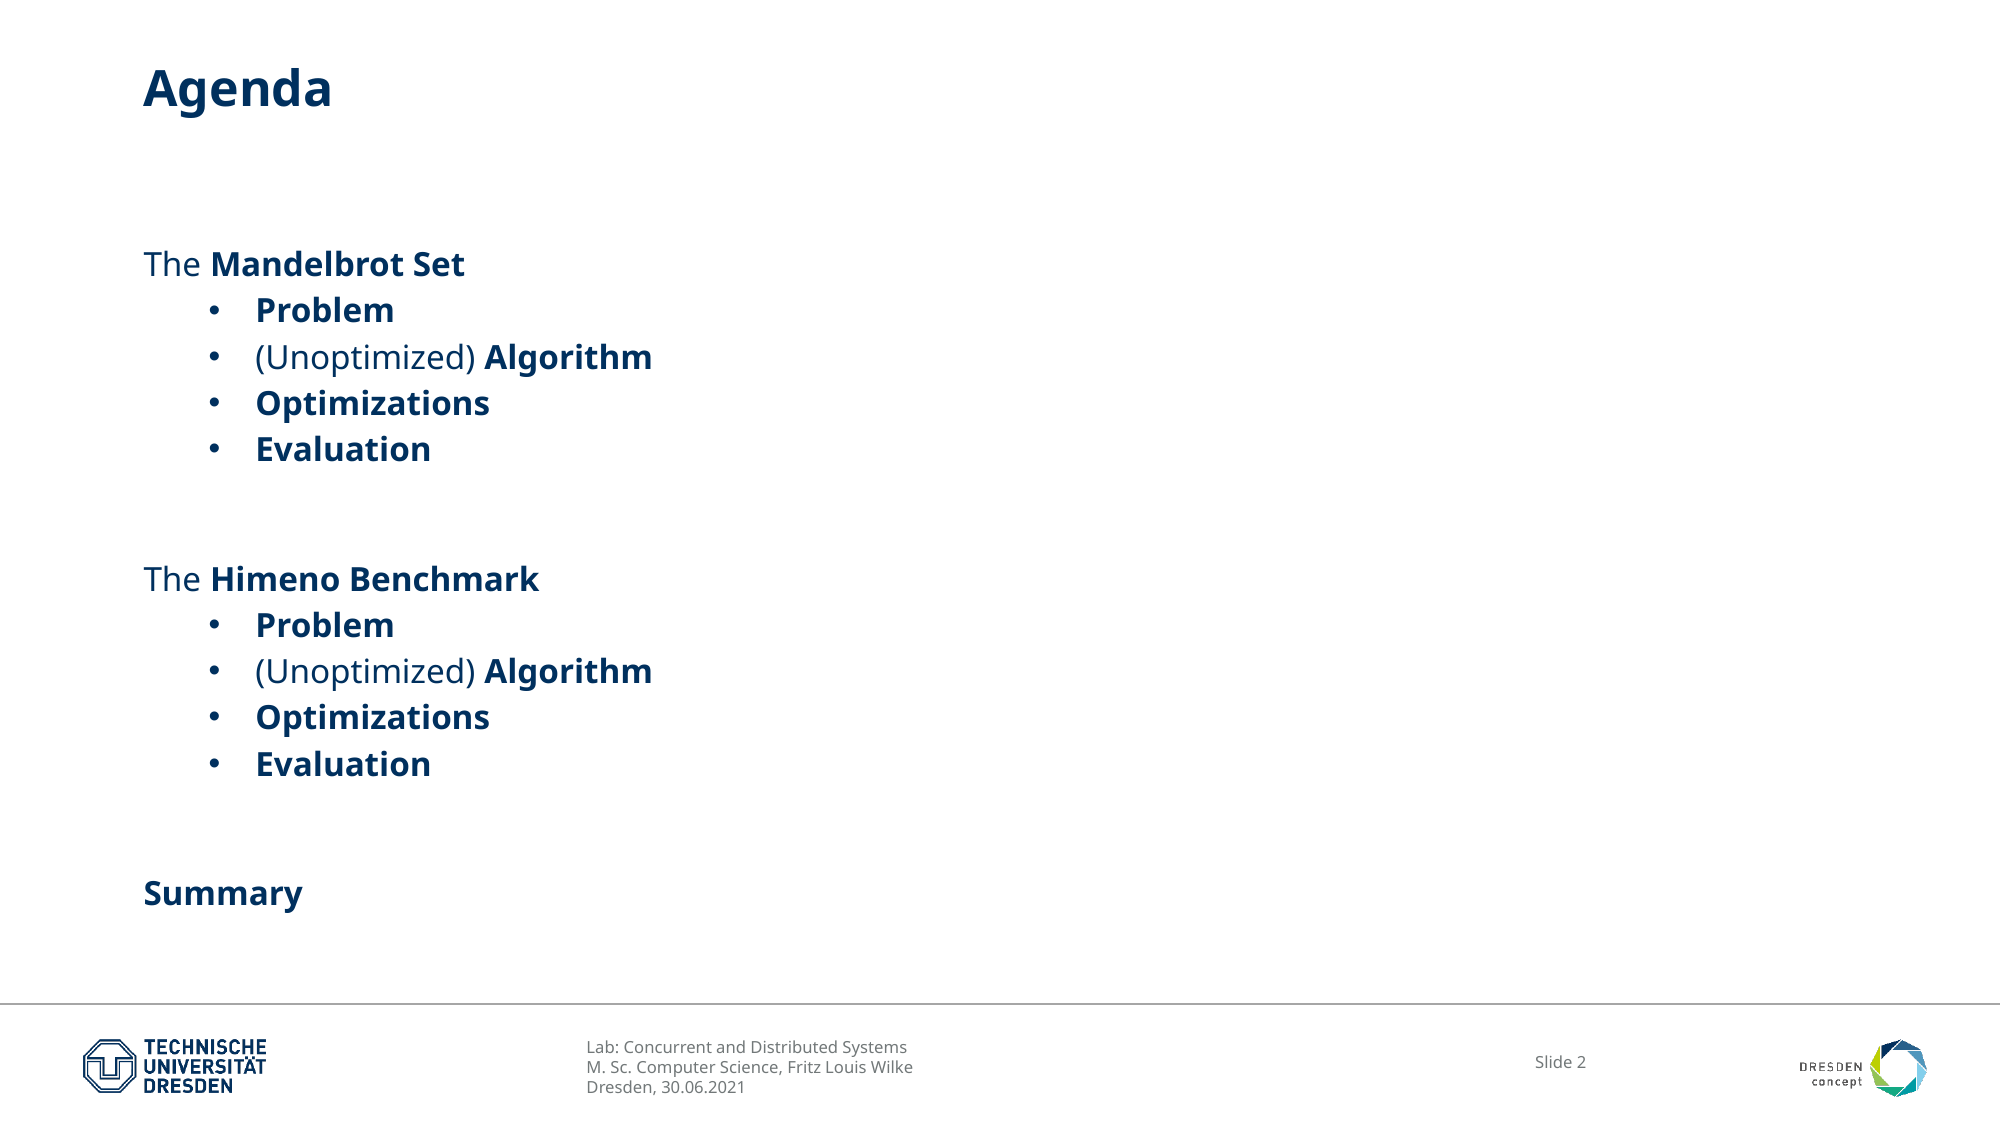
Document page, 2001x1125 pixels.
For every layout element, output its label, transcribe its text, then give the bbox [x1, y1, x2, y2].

picture [83, 1039, 266, 1093]
list The Mandelbrot Set Problem (Unoptimized) Algorithm Optimizations Evaluation The Himeno Benchmark Problem (Unoptimized) Algorithm Optimizations Evaluation Summary [143, 243, 1880, 957]
picture [1800, 1039, 1927, 1097]
title Agenda [143, 56, 1880, 169]
